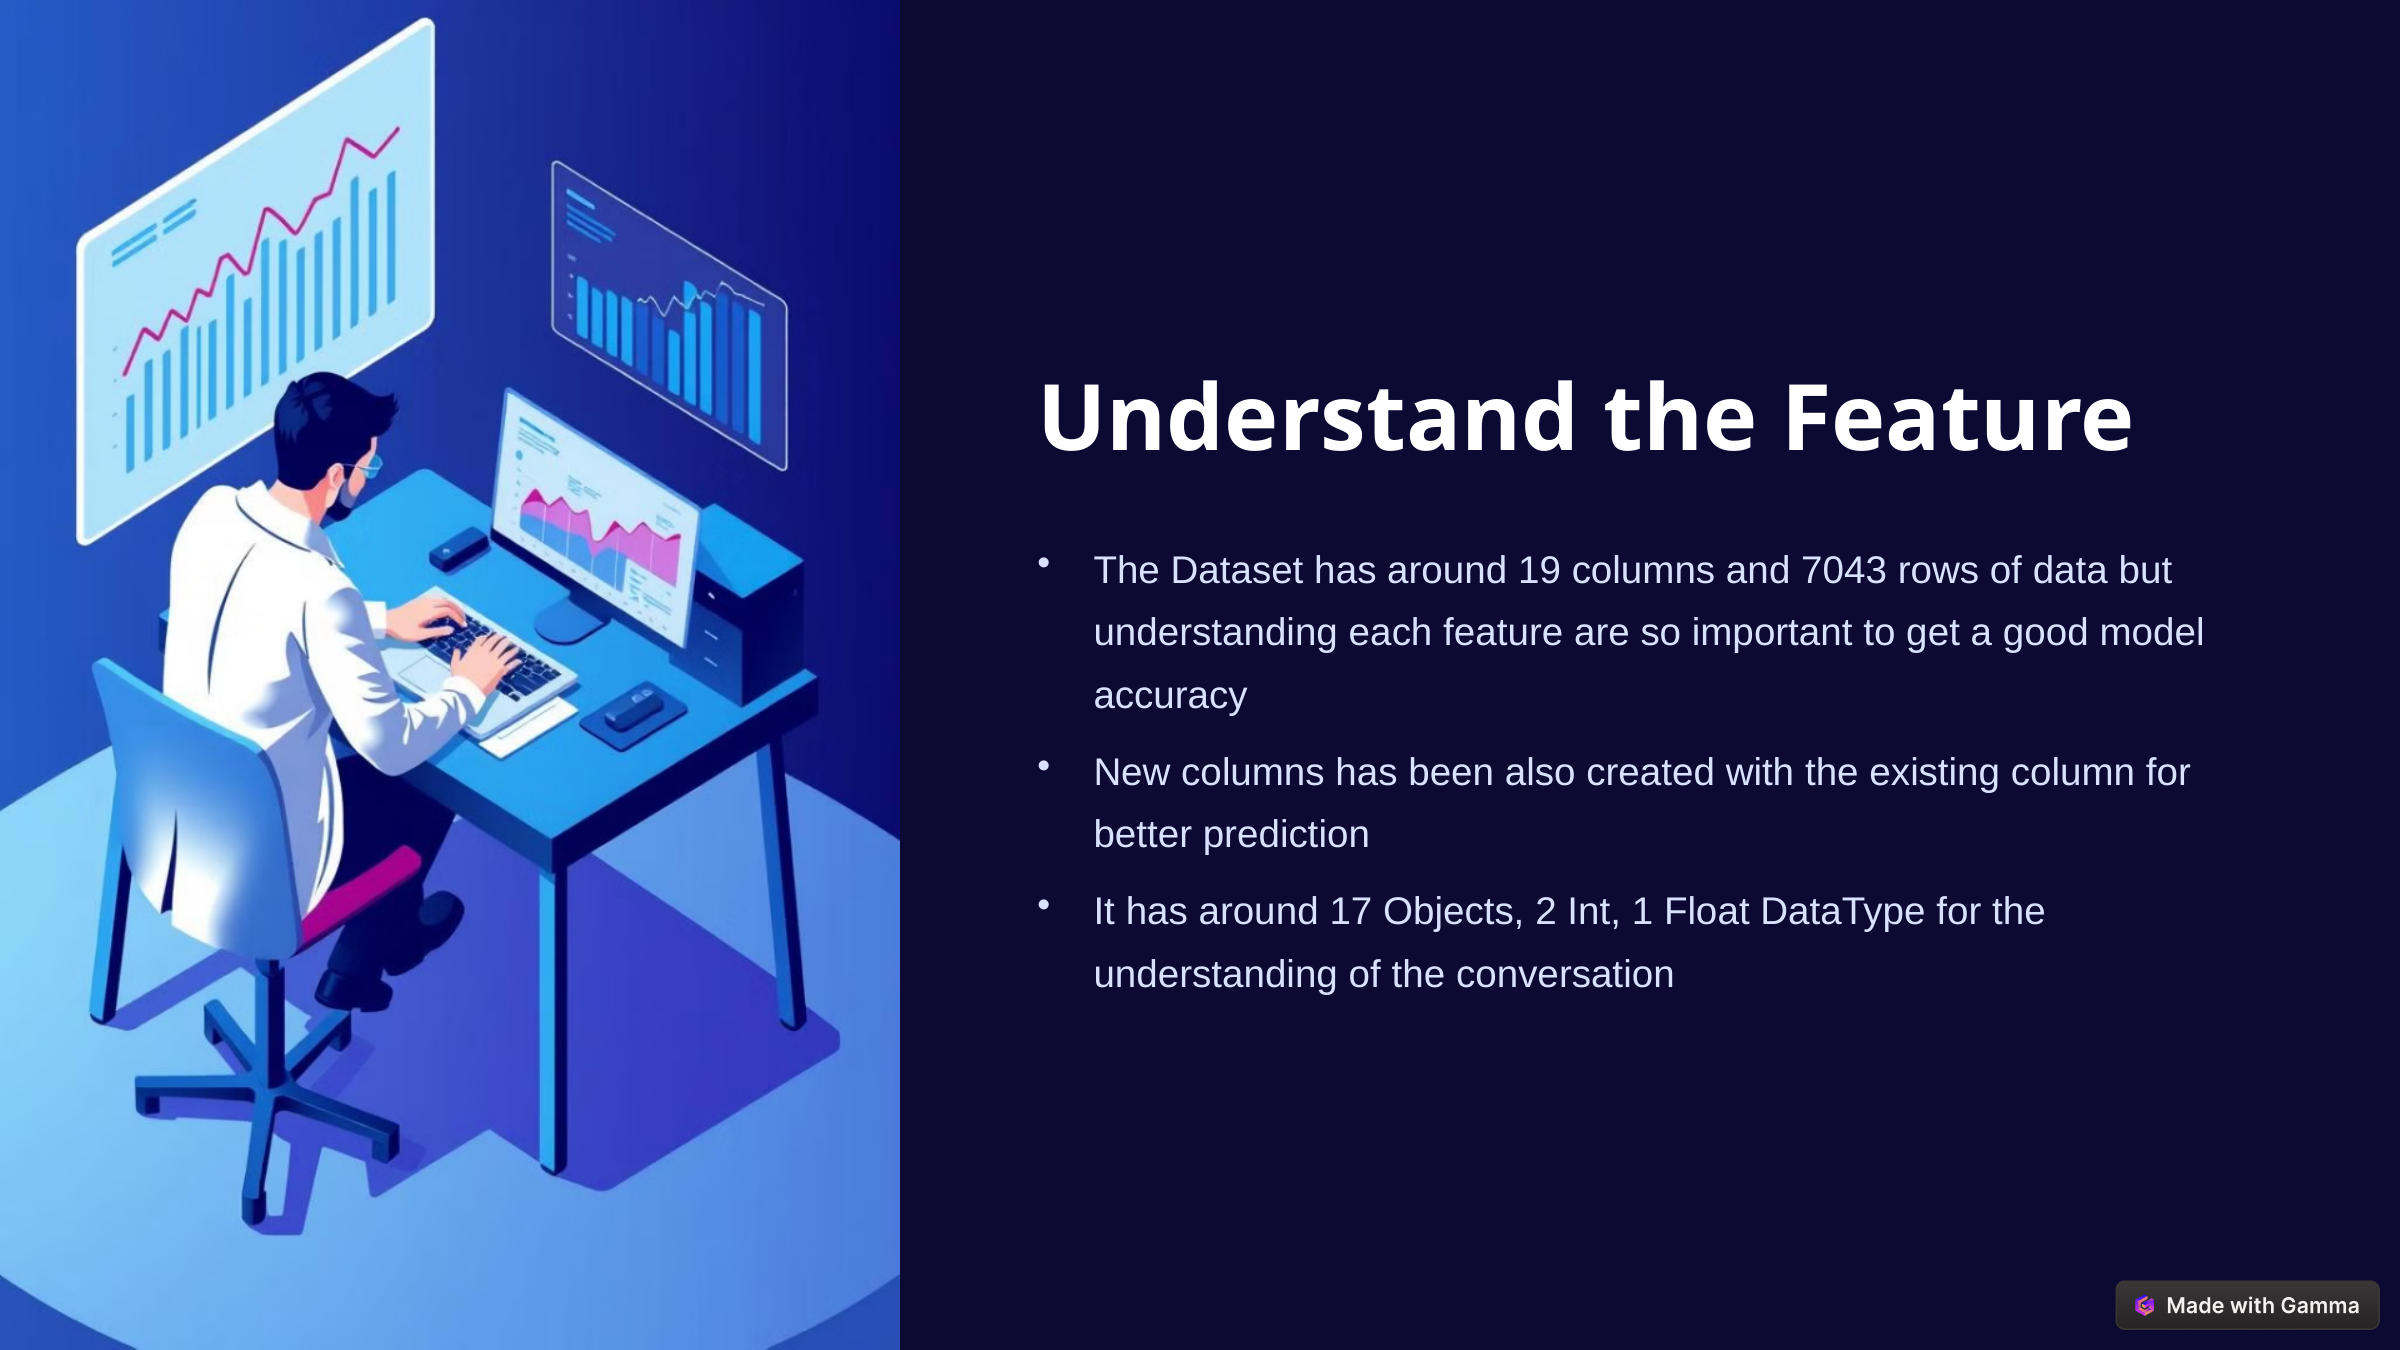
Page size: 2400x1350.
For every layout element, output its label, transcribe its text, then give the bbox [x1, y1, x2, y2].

text_box The Dataset has around 19 columns and 7043 rows of data but understanding each feature are so important to get a good model accuracy [1037, 528, 2263, 717]
text_box It has around 17 Objects, 2 Int, 1 Float DataType for the understanding of the conversation [1037, 870, 2263, 996]
picture [0, 0, 900, 1350]
picture [2106, 1271, 2389, 1339]
text_box Understand the Feature [1037, 354, 2253, 470]
text_box New columns has been also created with the existing column for better prediction [1037, 730, 2263, 857]
